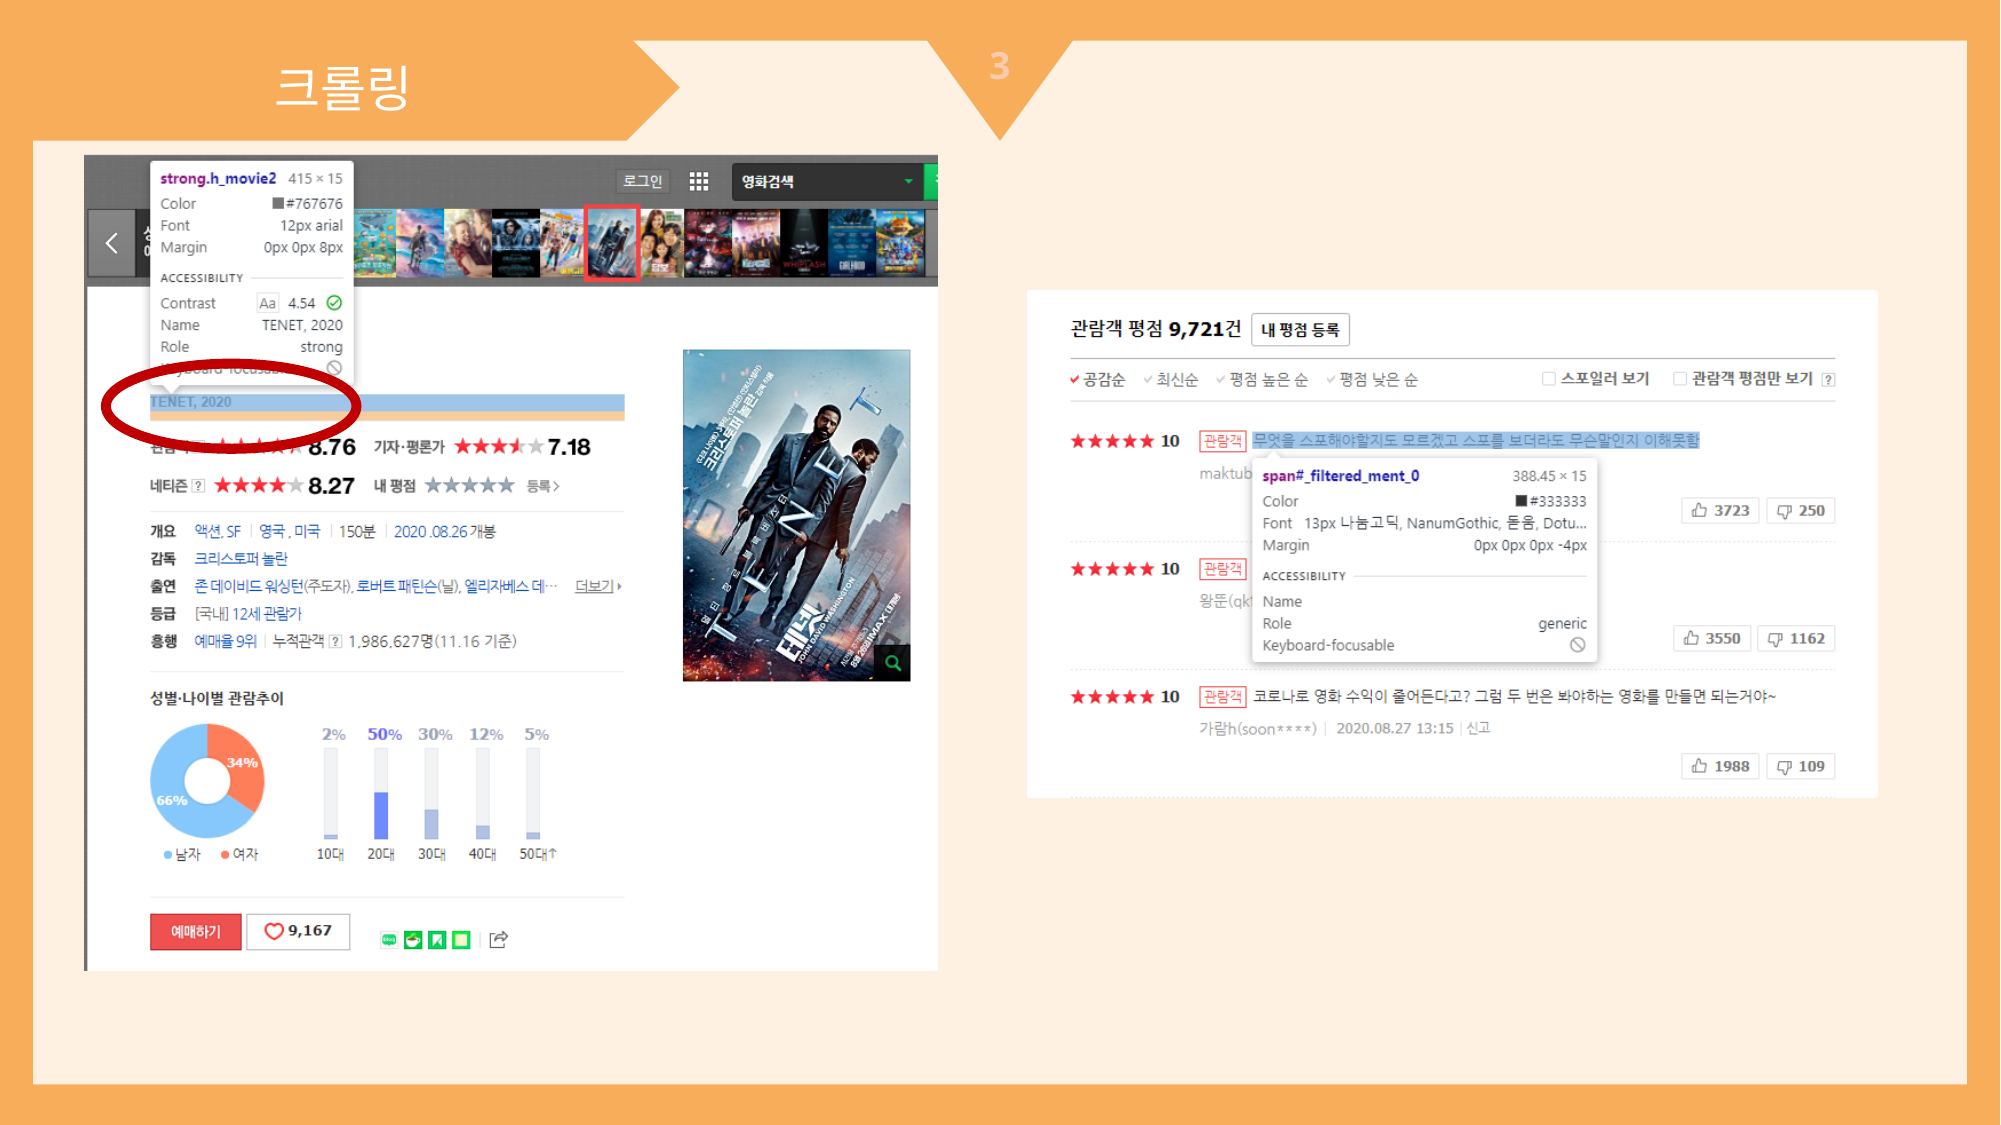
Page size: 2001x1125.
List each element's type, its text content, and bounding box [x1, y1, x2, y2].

picture [1026, 290, 1878, 798]
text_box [899, 2, 1101, 141]
text_box [32, 40, 1968, 1085]
text_box 크롤링 [31, 33, 682, 142]
picture [84, 154, 938, 971]
